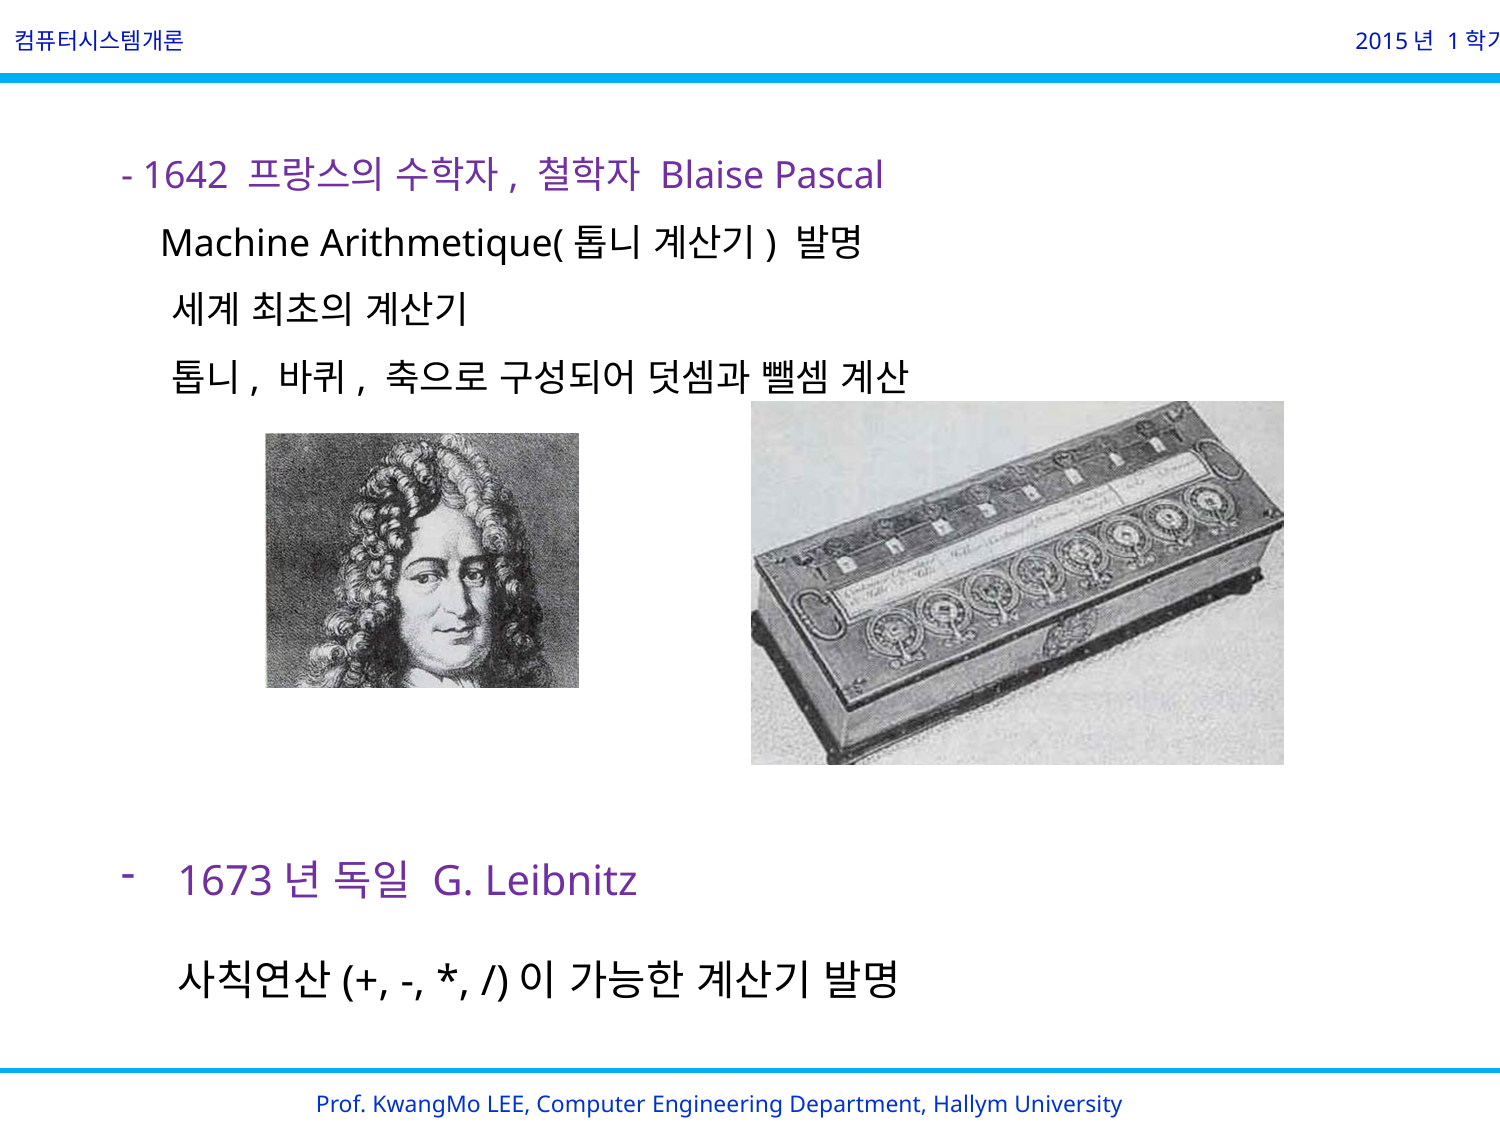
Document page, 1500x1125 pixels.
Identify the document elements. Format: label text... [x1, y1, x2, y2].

text_box 2015년 1학기 [1340, 19, 1500, 62]
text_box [105, 121, 1394, 1000]
text_box 컴퓨터시스템개론 [0, 19, 225, 62]
text_box Prof. KwangMo LEE, Computer Engineering Department, Hallym University [301, 1082, 1247, 1125]
